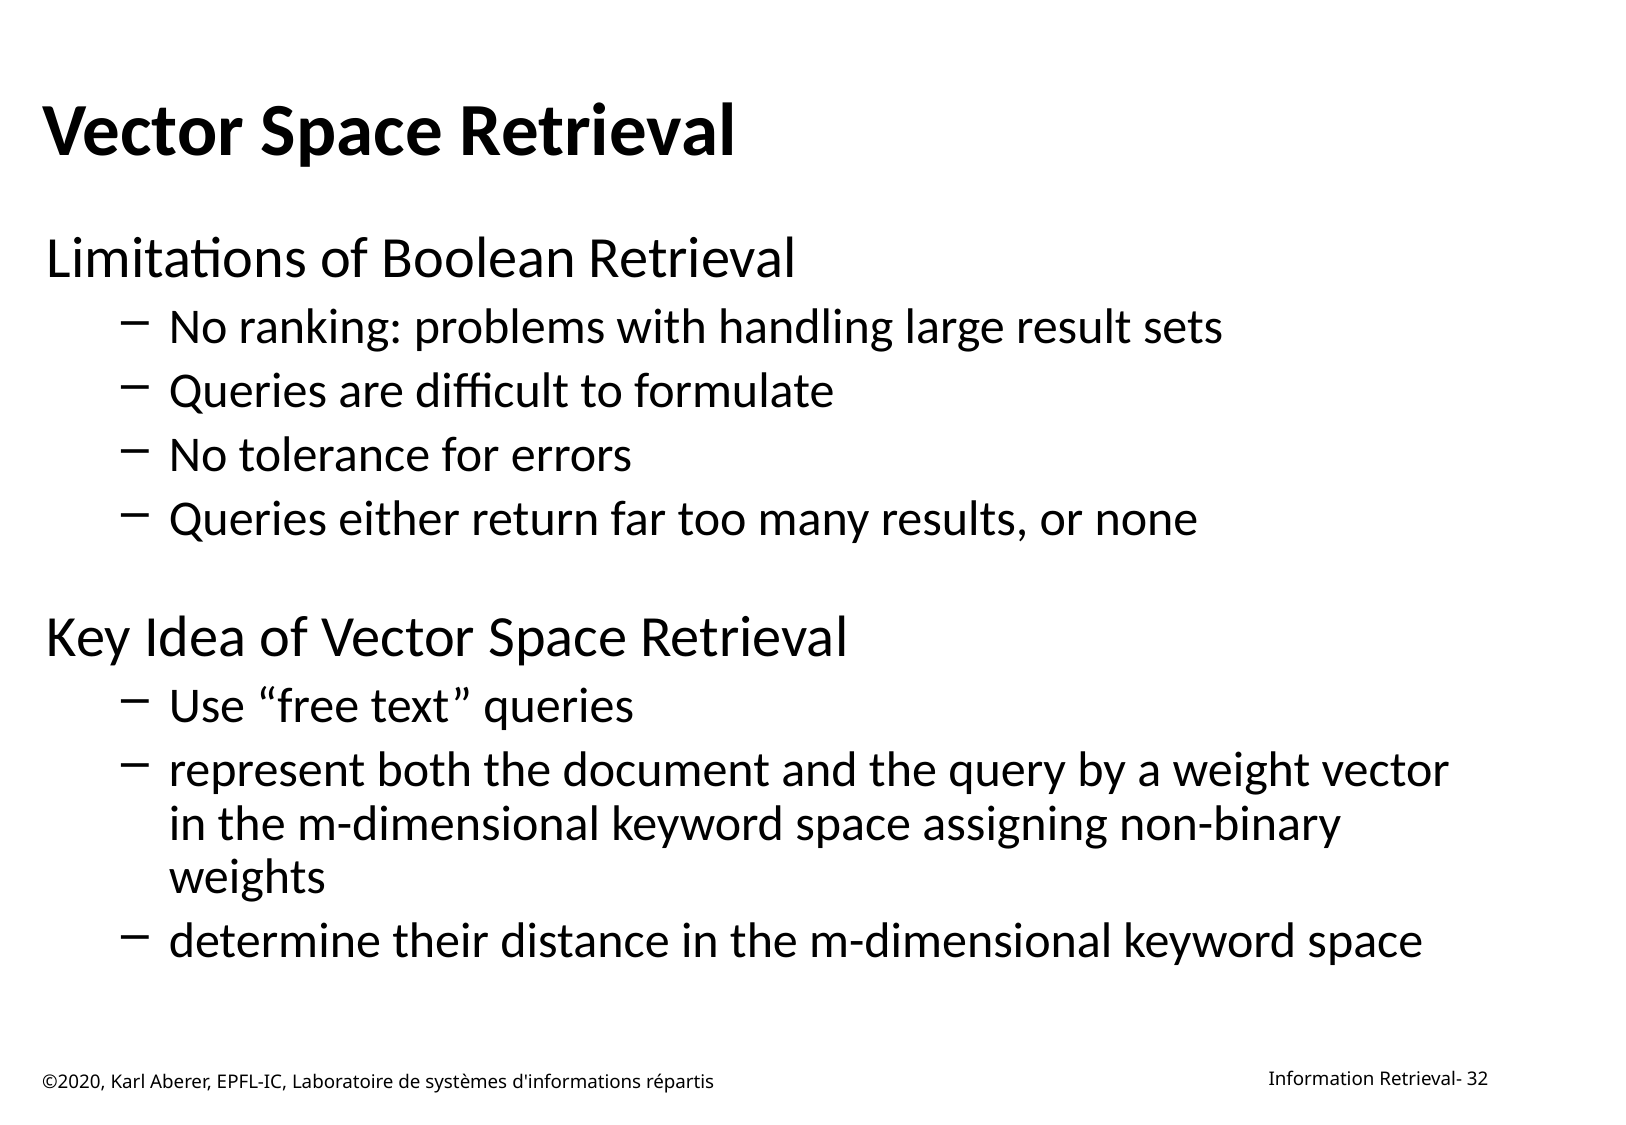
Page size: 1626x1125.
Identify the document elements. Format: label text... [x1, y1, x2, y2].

list Limitations of Boolean Retrieval No ranking: problems with handling large result sets Queries are difficult to formulate No tolerance for errors Queries either return far too many results, or none Key Idea of Vector Space Retrieval Use “free text” queries represent both the document and the query by a weight vector in the m-dimensional keyword space assigning non-binary weights determine their distance in the m-dimensional keyword space [31, 220, 1508, 1045]
footer ©2020, Karl Aberer, EPFL-IC, Laboratoire de systèmes d'informations répartis [26, 1062, 1071, 1101]
title Vector Space Retrieval [27, 50, 1504, 200]
